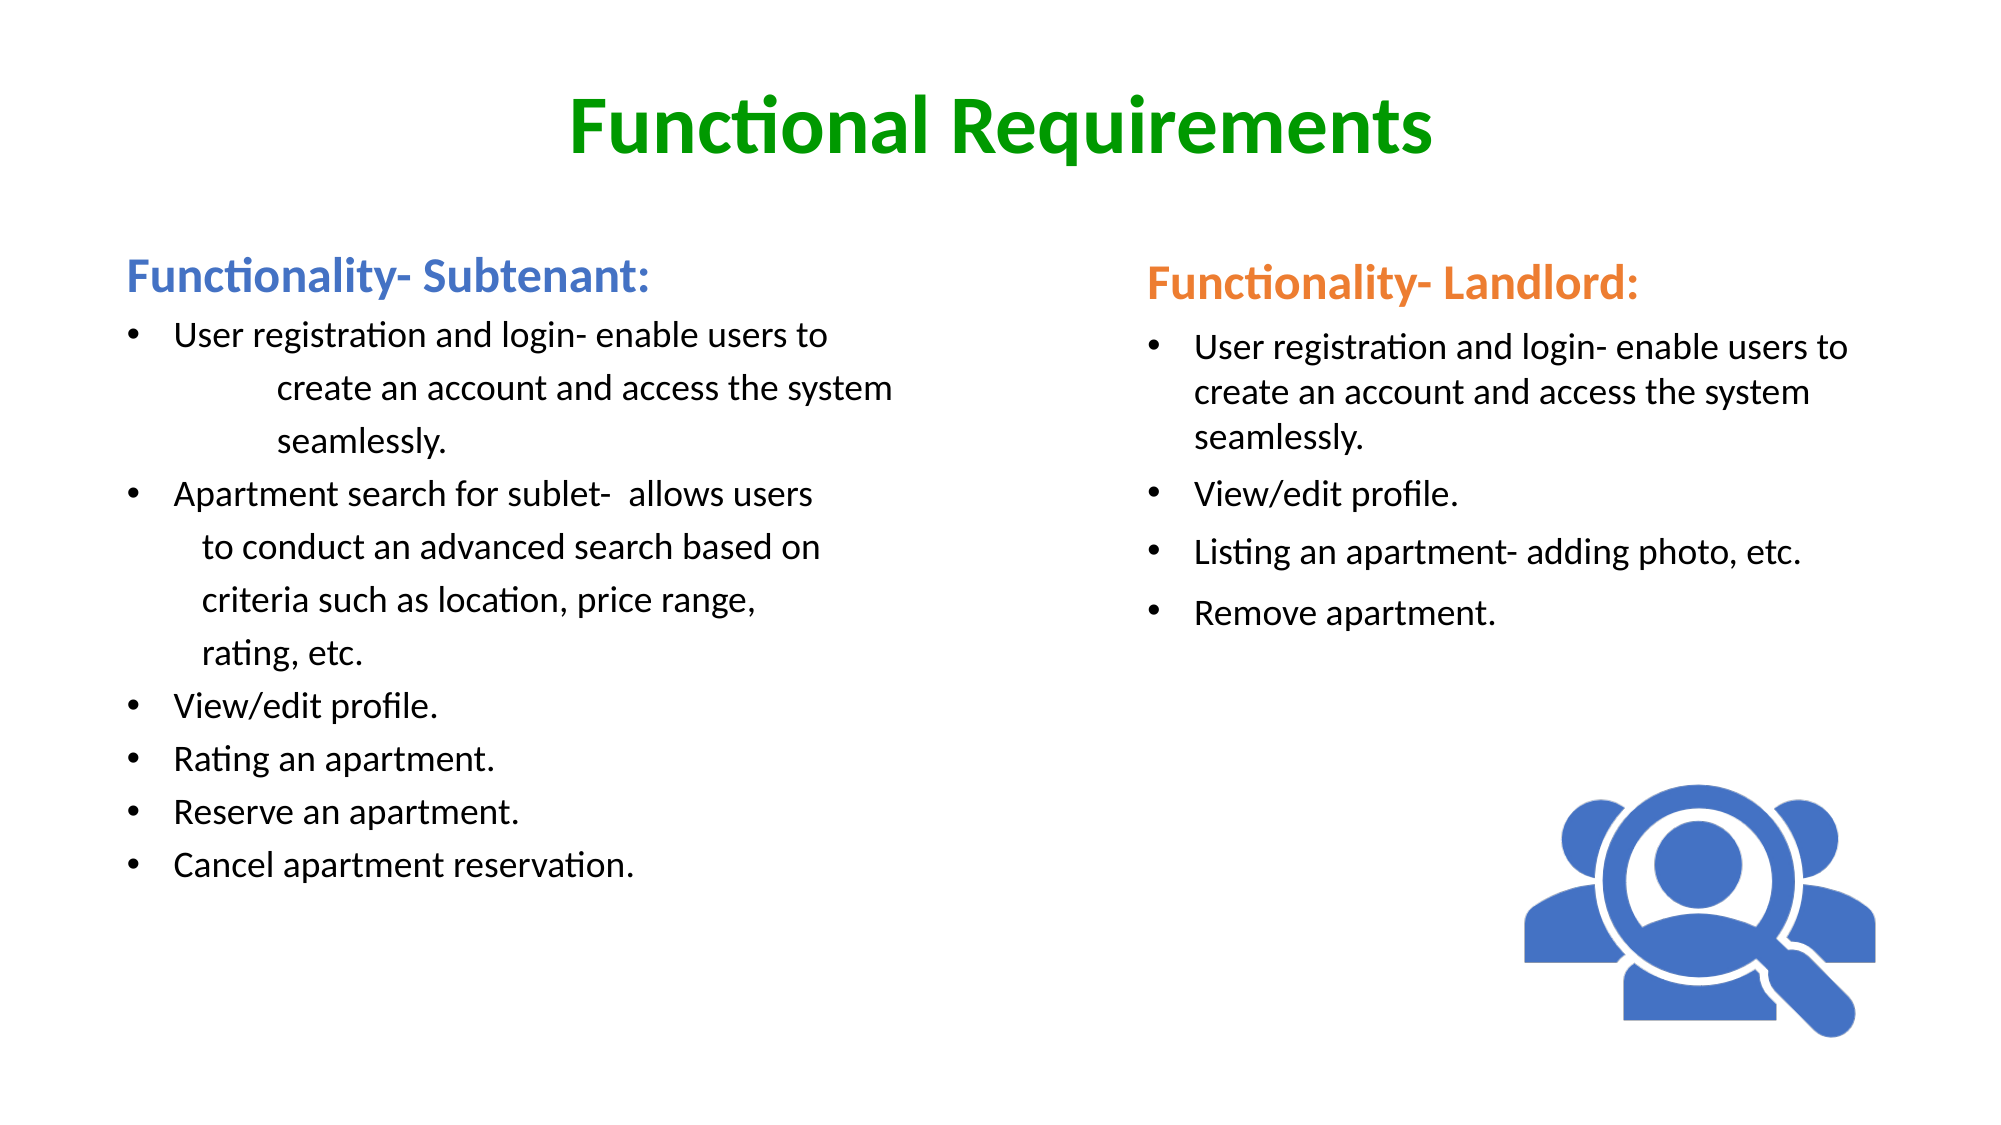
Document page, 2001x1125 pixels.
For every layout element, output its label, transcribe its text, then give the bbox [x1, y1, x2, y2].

text_box Functionality- Landlord: User registration and login- enable users to create an account and access the system seamlessly. View/edit profile. Listing an apartment- adding photo, etc. Remove apartment. [1132, 241, 1911, 664]
text_box Functionality- Subtenant: User registration and login- enable users to create an account and access the system seamlessly. Apartment search for sublet- allows users to conduct an advanced search based on criteria such as location, price range, rating, etc. View/edit profile. Rating an apartment. Reserve an apartment. Cancel apartment reservation. [112, 241, 953, 911]
picture [1502, 713, 1898, 1109]
text_box Functional Requirements [501, 62, 1503, 178]
